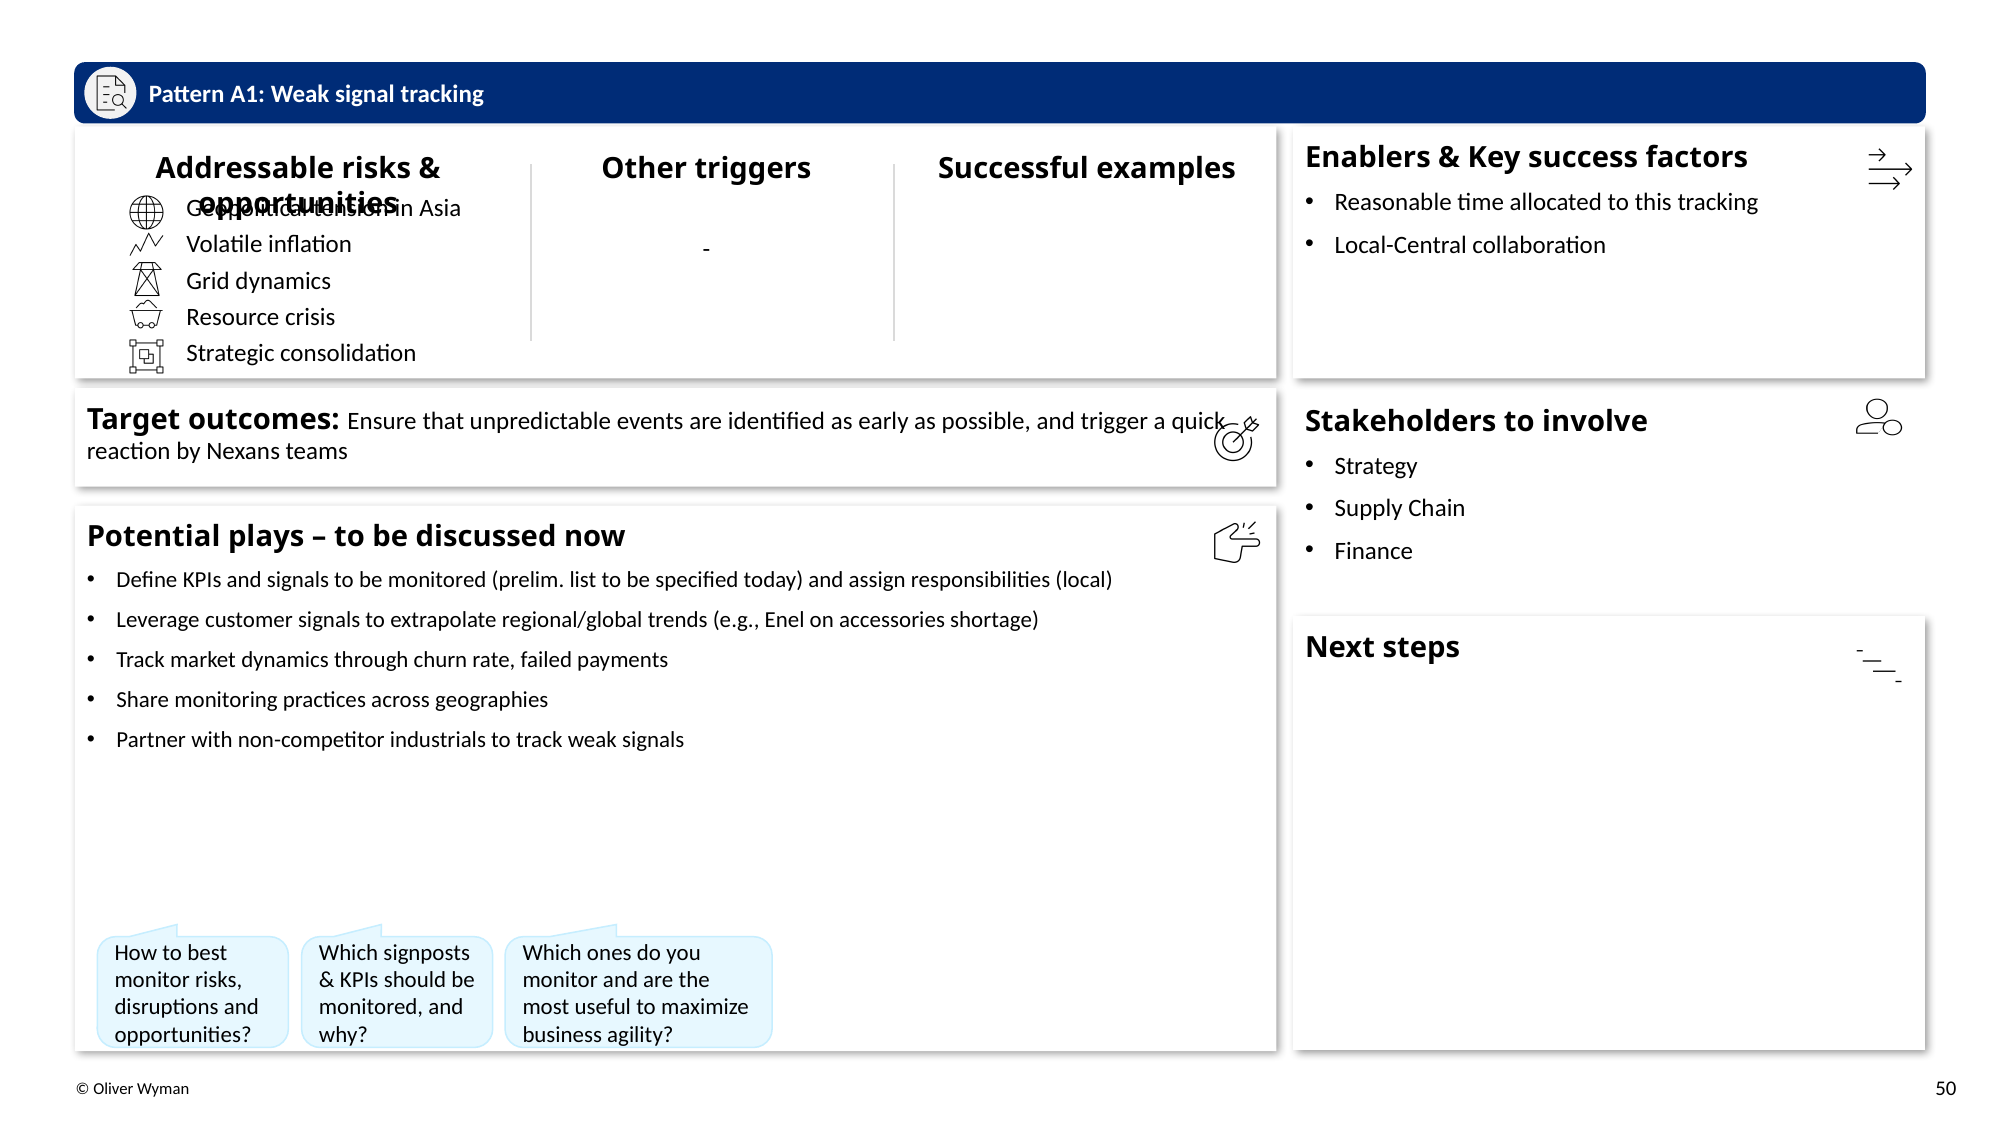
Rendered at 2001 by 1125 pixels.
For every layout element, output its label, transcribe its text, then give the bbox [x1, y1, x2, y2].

text_box - [558, 232, 856, 263]
text_box Target outcomes: Ensure that unpredictable events are identified as early as possible, and trigger a quick reaction by Nexans teams [74, 387, 1277, 487]
picture [1853, 641, 1903, 690]
picture [1865, 143, 1915, 193]
text_box Potential plays – to be discussed now Define KPIs and signals to be monitored (prelim. list to be specified today) and assign responsibilities (local) Leverage customer signals to extrapolate regional/global trends (e.g., Enel on accessories shortage) Track market dynamics through churn rate, failed payments Share monitoring practices across geographies Partner with non-competitor industrials to track weak signals [74, 505, 1277, 1052]
text_box [74, 126, 1277, 379]
picture [1212, 413, 1261, 462]
picture [92, 74, 129, 111]
picture [128, 337, 164, 374]
text_box Which ones do you monitor and are the most useful to maximize business agility? [504, 923, 773, 1049]
text_box Next steps [1292, 615, 1926, 1051]
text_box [1292, 389, 1926, 606]
text_box Geopolitical tension in Asia Volatile inflation Grid dynamics Resource crisis Strategic consolidation [186, 219, 505, 367]
text_box Enablers & Key success factors Reasonable time allocated to this tracking Local-Central collaboration [1292, 126, 1926, 379]
picture [128, 194, 165, 333]
text_box Successful examples [931, 148, 1250, 184]
text_box How to best monitor risks, disruptions and opportunities? [96, 923, 290, 1049]
picture [1212, 518, 1261, 567]
text_box Other triggers [547, 148, 866, 184]
text_box Addressable risks & opportunities [82, 148, 515, 219]
text_box Pattern A1: Weak signal tracking [74, 62, 1926, 124]
text_box Which signposts & KPIs should be monitored, and why? [300, 923, 494, 1049]
text_box [83, 65, 138, 120]
